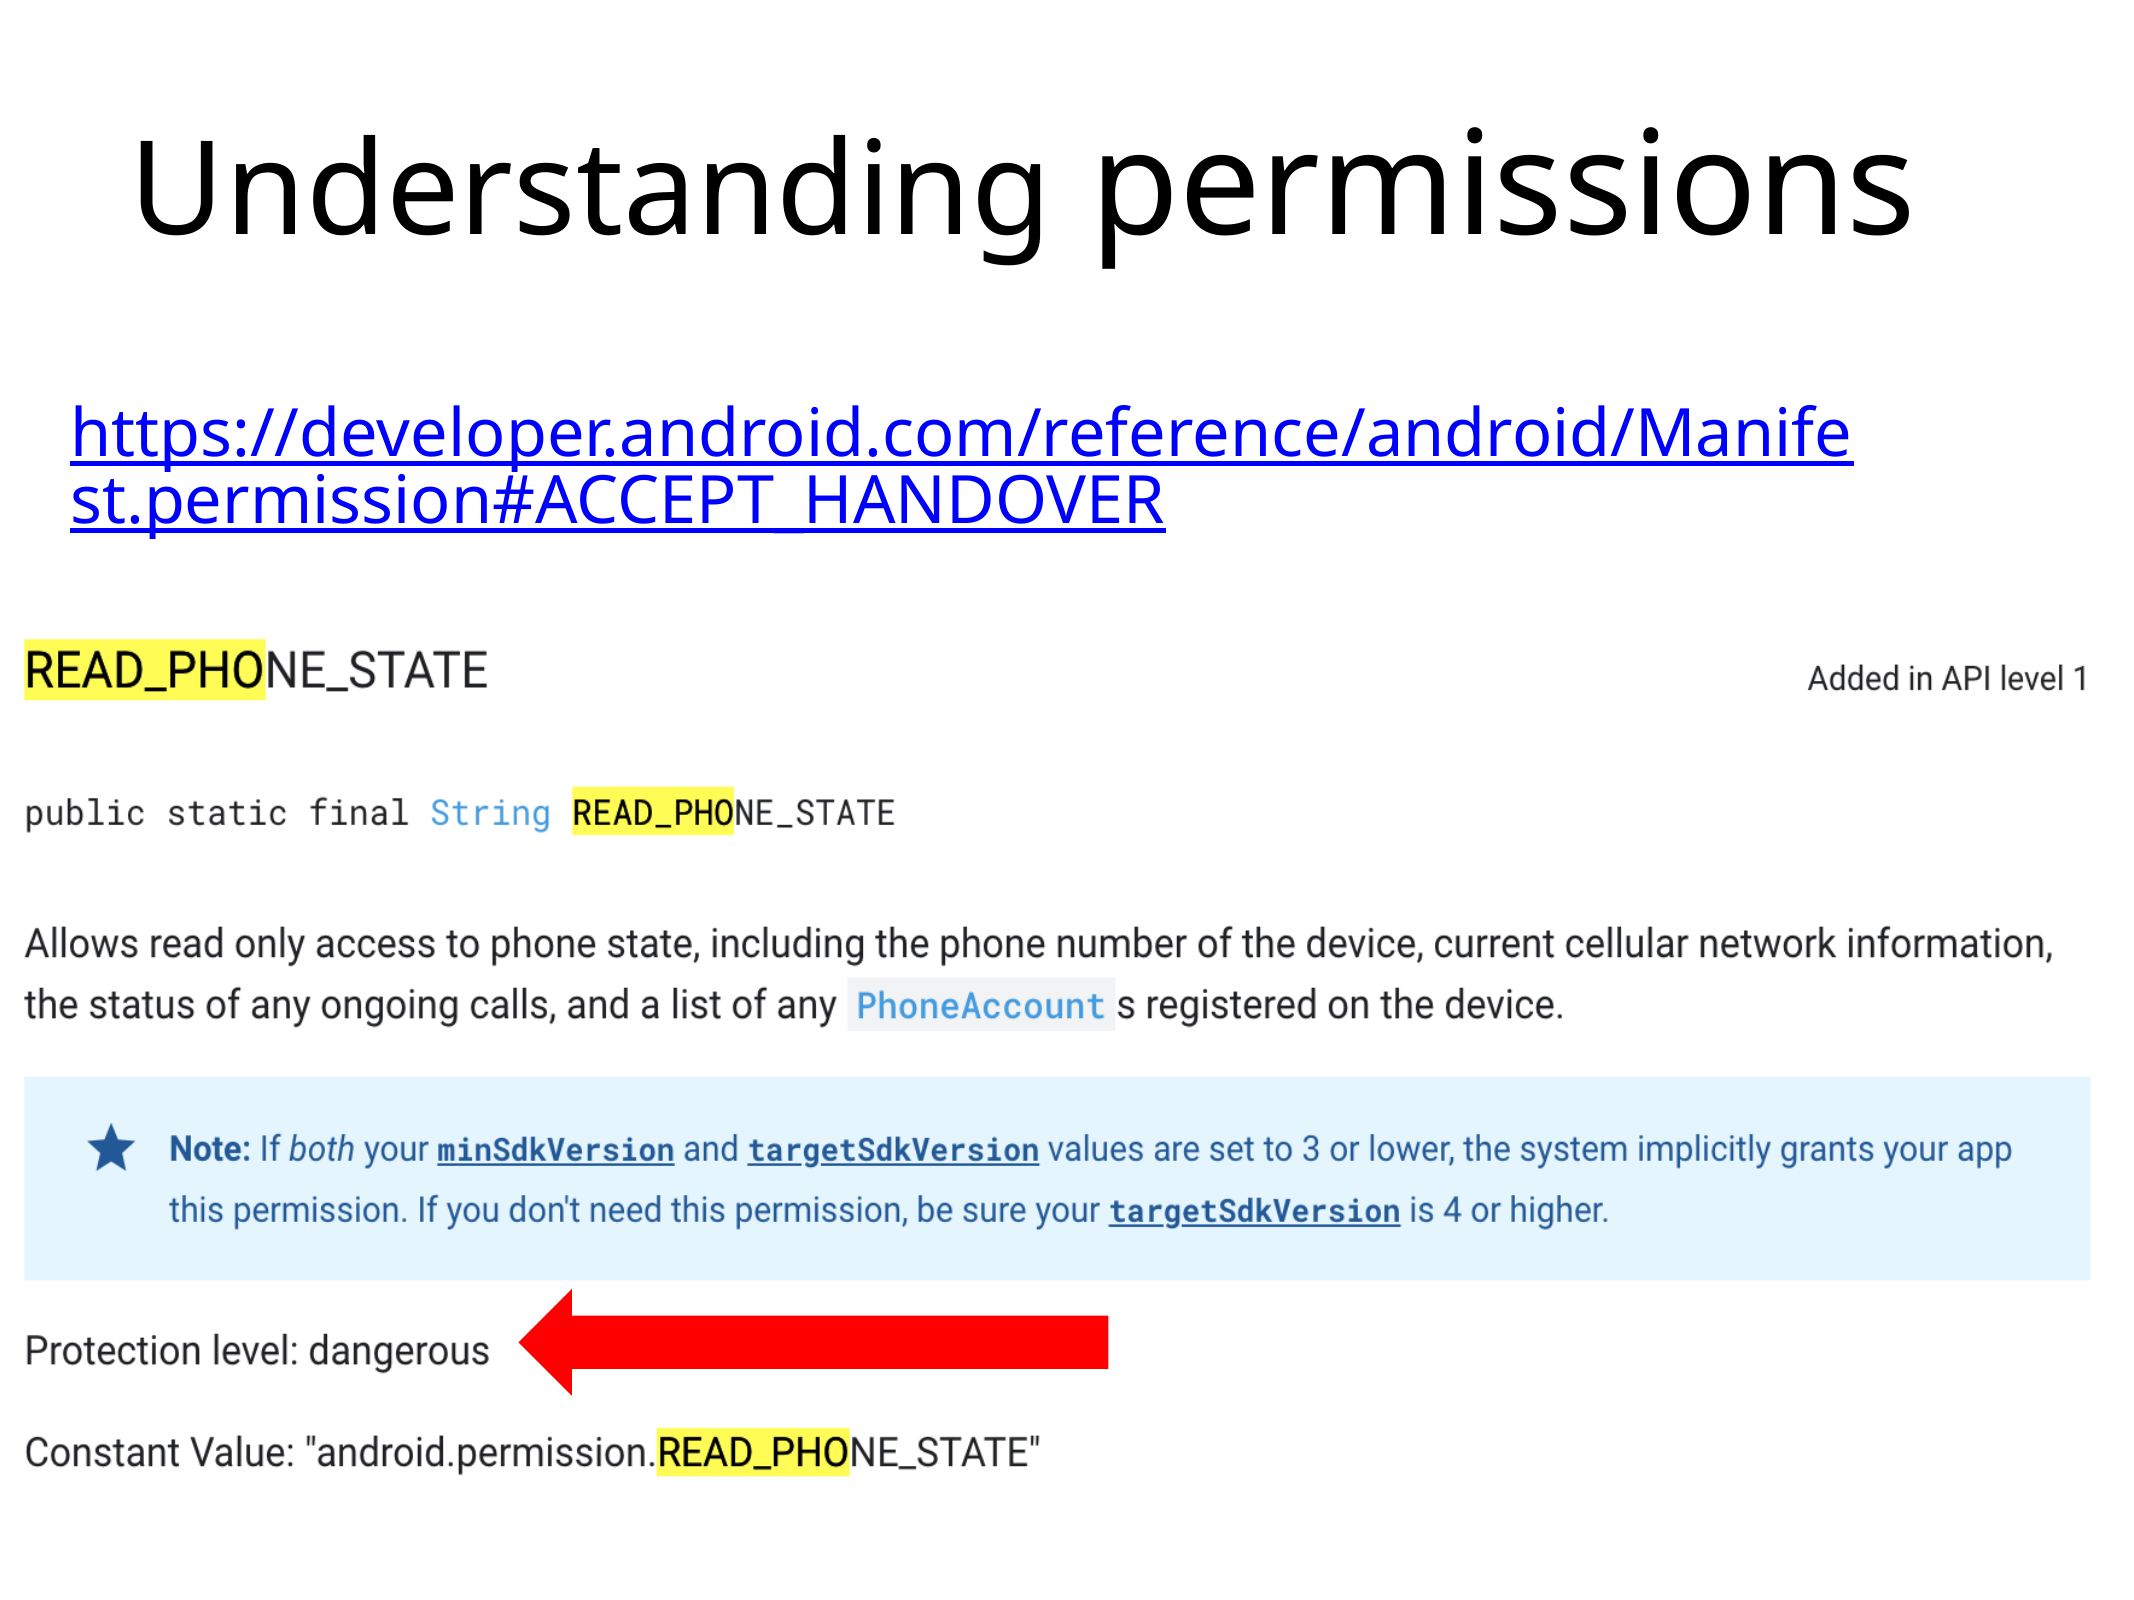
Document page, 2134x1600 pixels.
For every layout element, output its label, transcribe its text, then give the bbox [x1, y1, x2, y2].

title Understanding permissions [112, 0, 1935, 355]
picture [22, 623, 2134, 1535]
list https://developer.android.com/reference/android/Manifest.permission#ACCEPT_HANDOVER [61, 353, 1884, 517]
